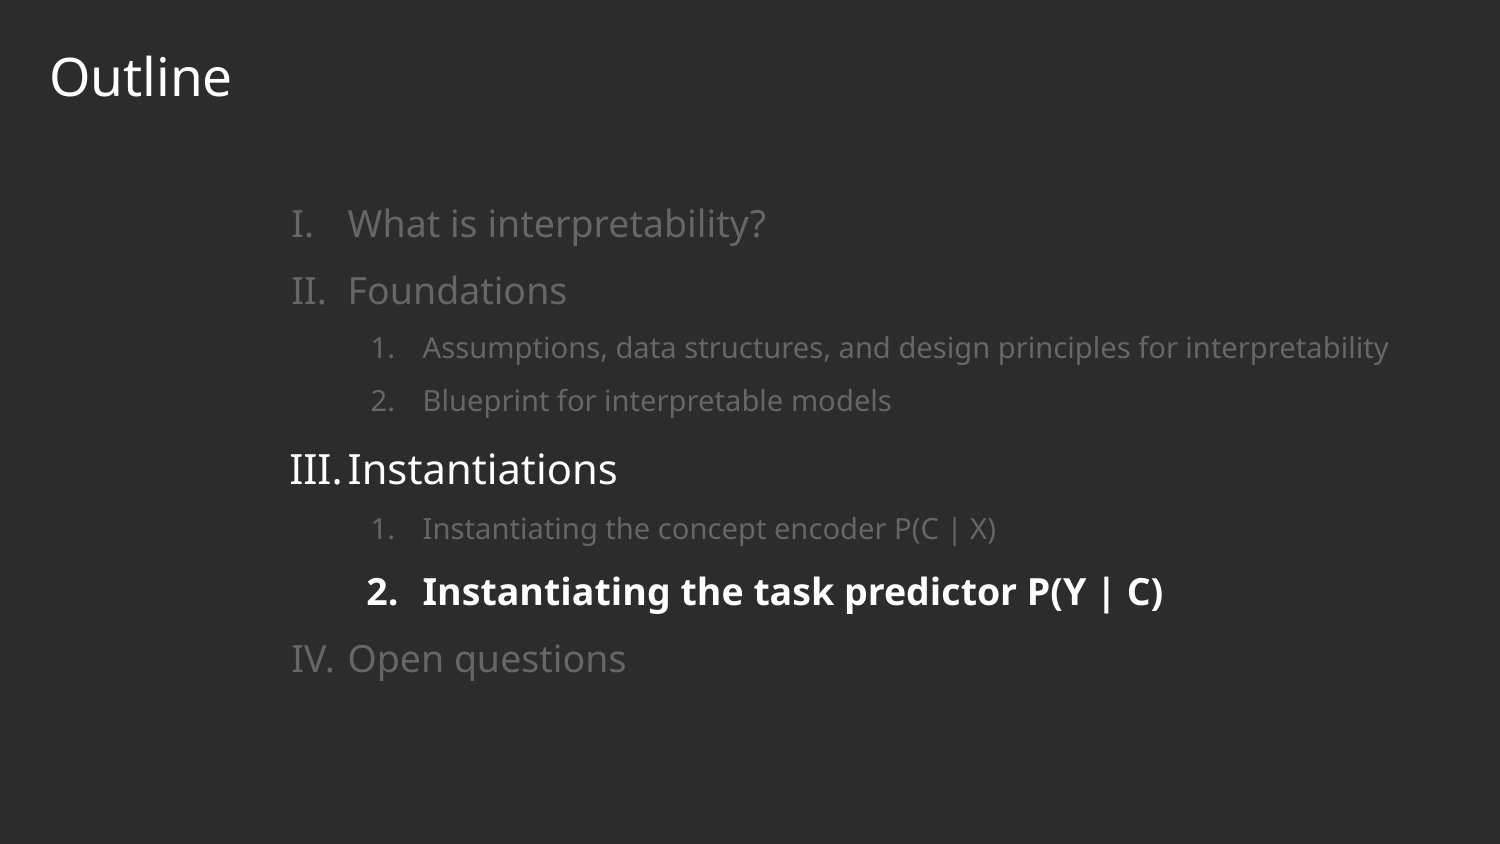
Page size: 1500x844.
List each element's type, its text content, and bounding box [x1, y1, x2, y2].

title Outline [34, 28, 1465, 123]
list What is interpretability? Foundations Assumptions, data structures, and design principles for interpretability Blueprint for interpretable models Instantiations Instantiating the concept encoder P(C | X) Instantiating the task predictor P(Y | C) Open questions [257, 162, 1480, 750]
